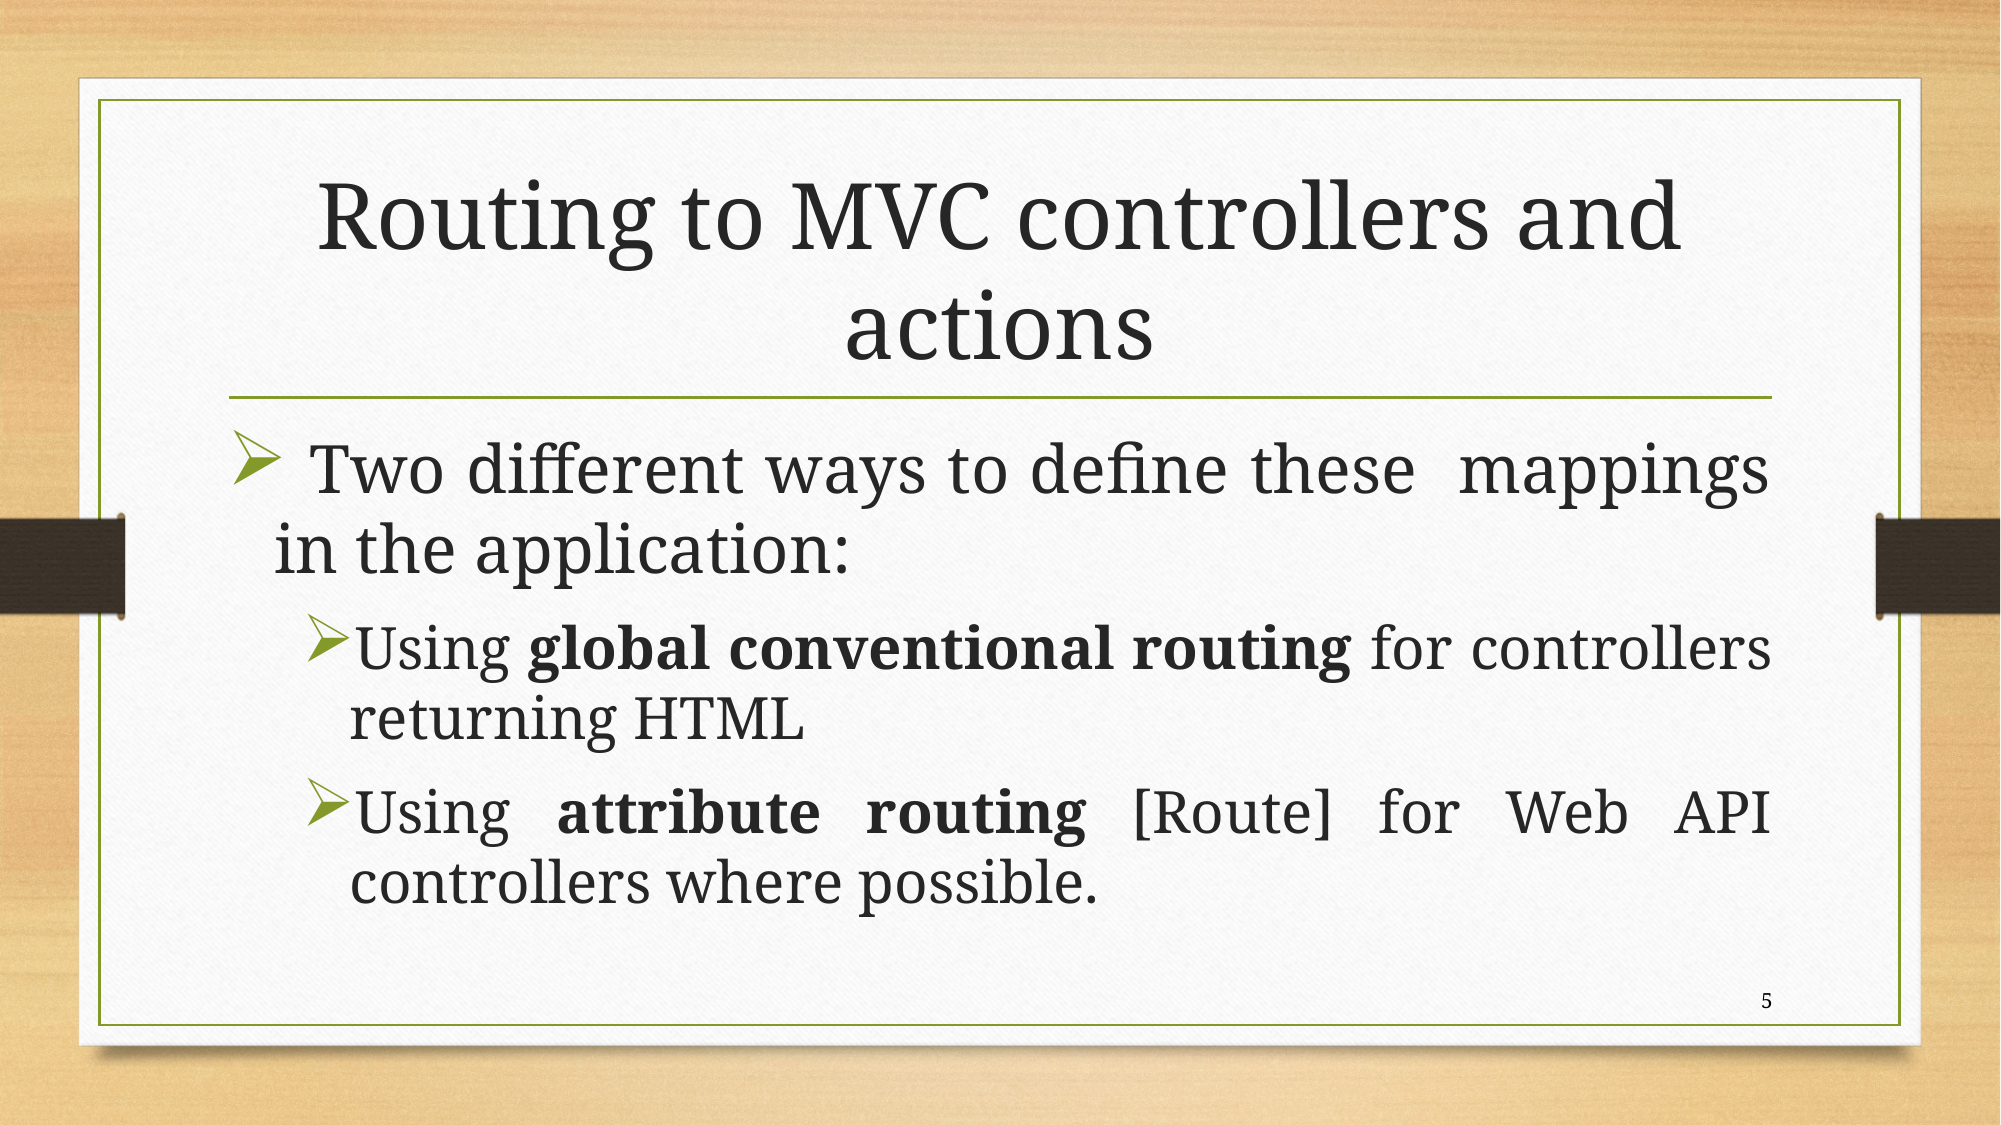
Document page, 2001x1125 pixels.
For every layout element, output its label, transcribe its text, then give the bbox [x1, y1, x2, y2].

list Two different ways to define these mappings in the application: Using global conventional routing for controllers returning HTML Using attribute routing [Route] for Web API controllers where possible. [212, 419, 1788, 964]
slide_number 5 [1698, 979, 1788, 1025]
title Routing to MVC controllers and actions [212, 161, 1788, 375]
picture [0, 0, 2001, 1125]
